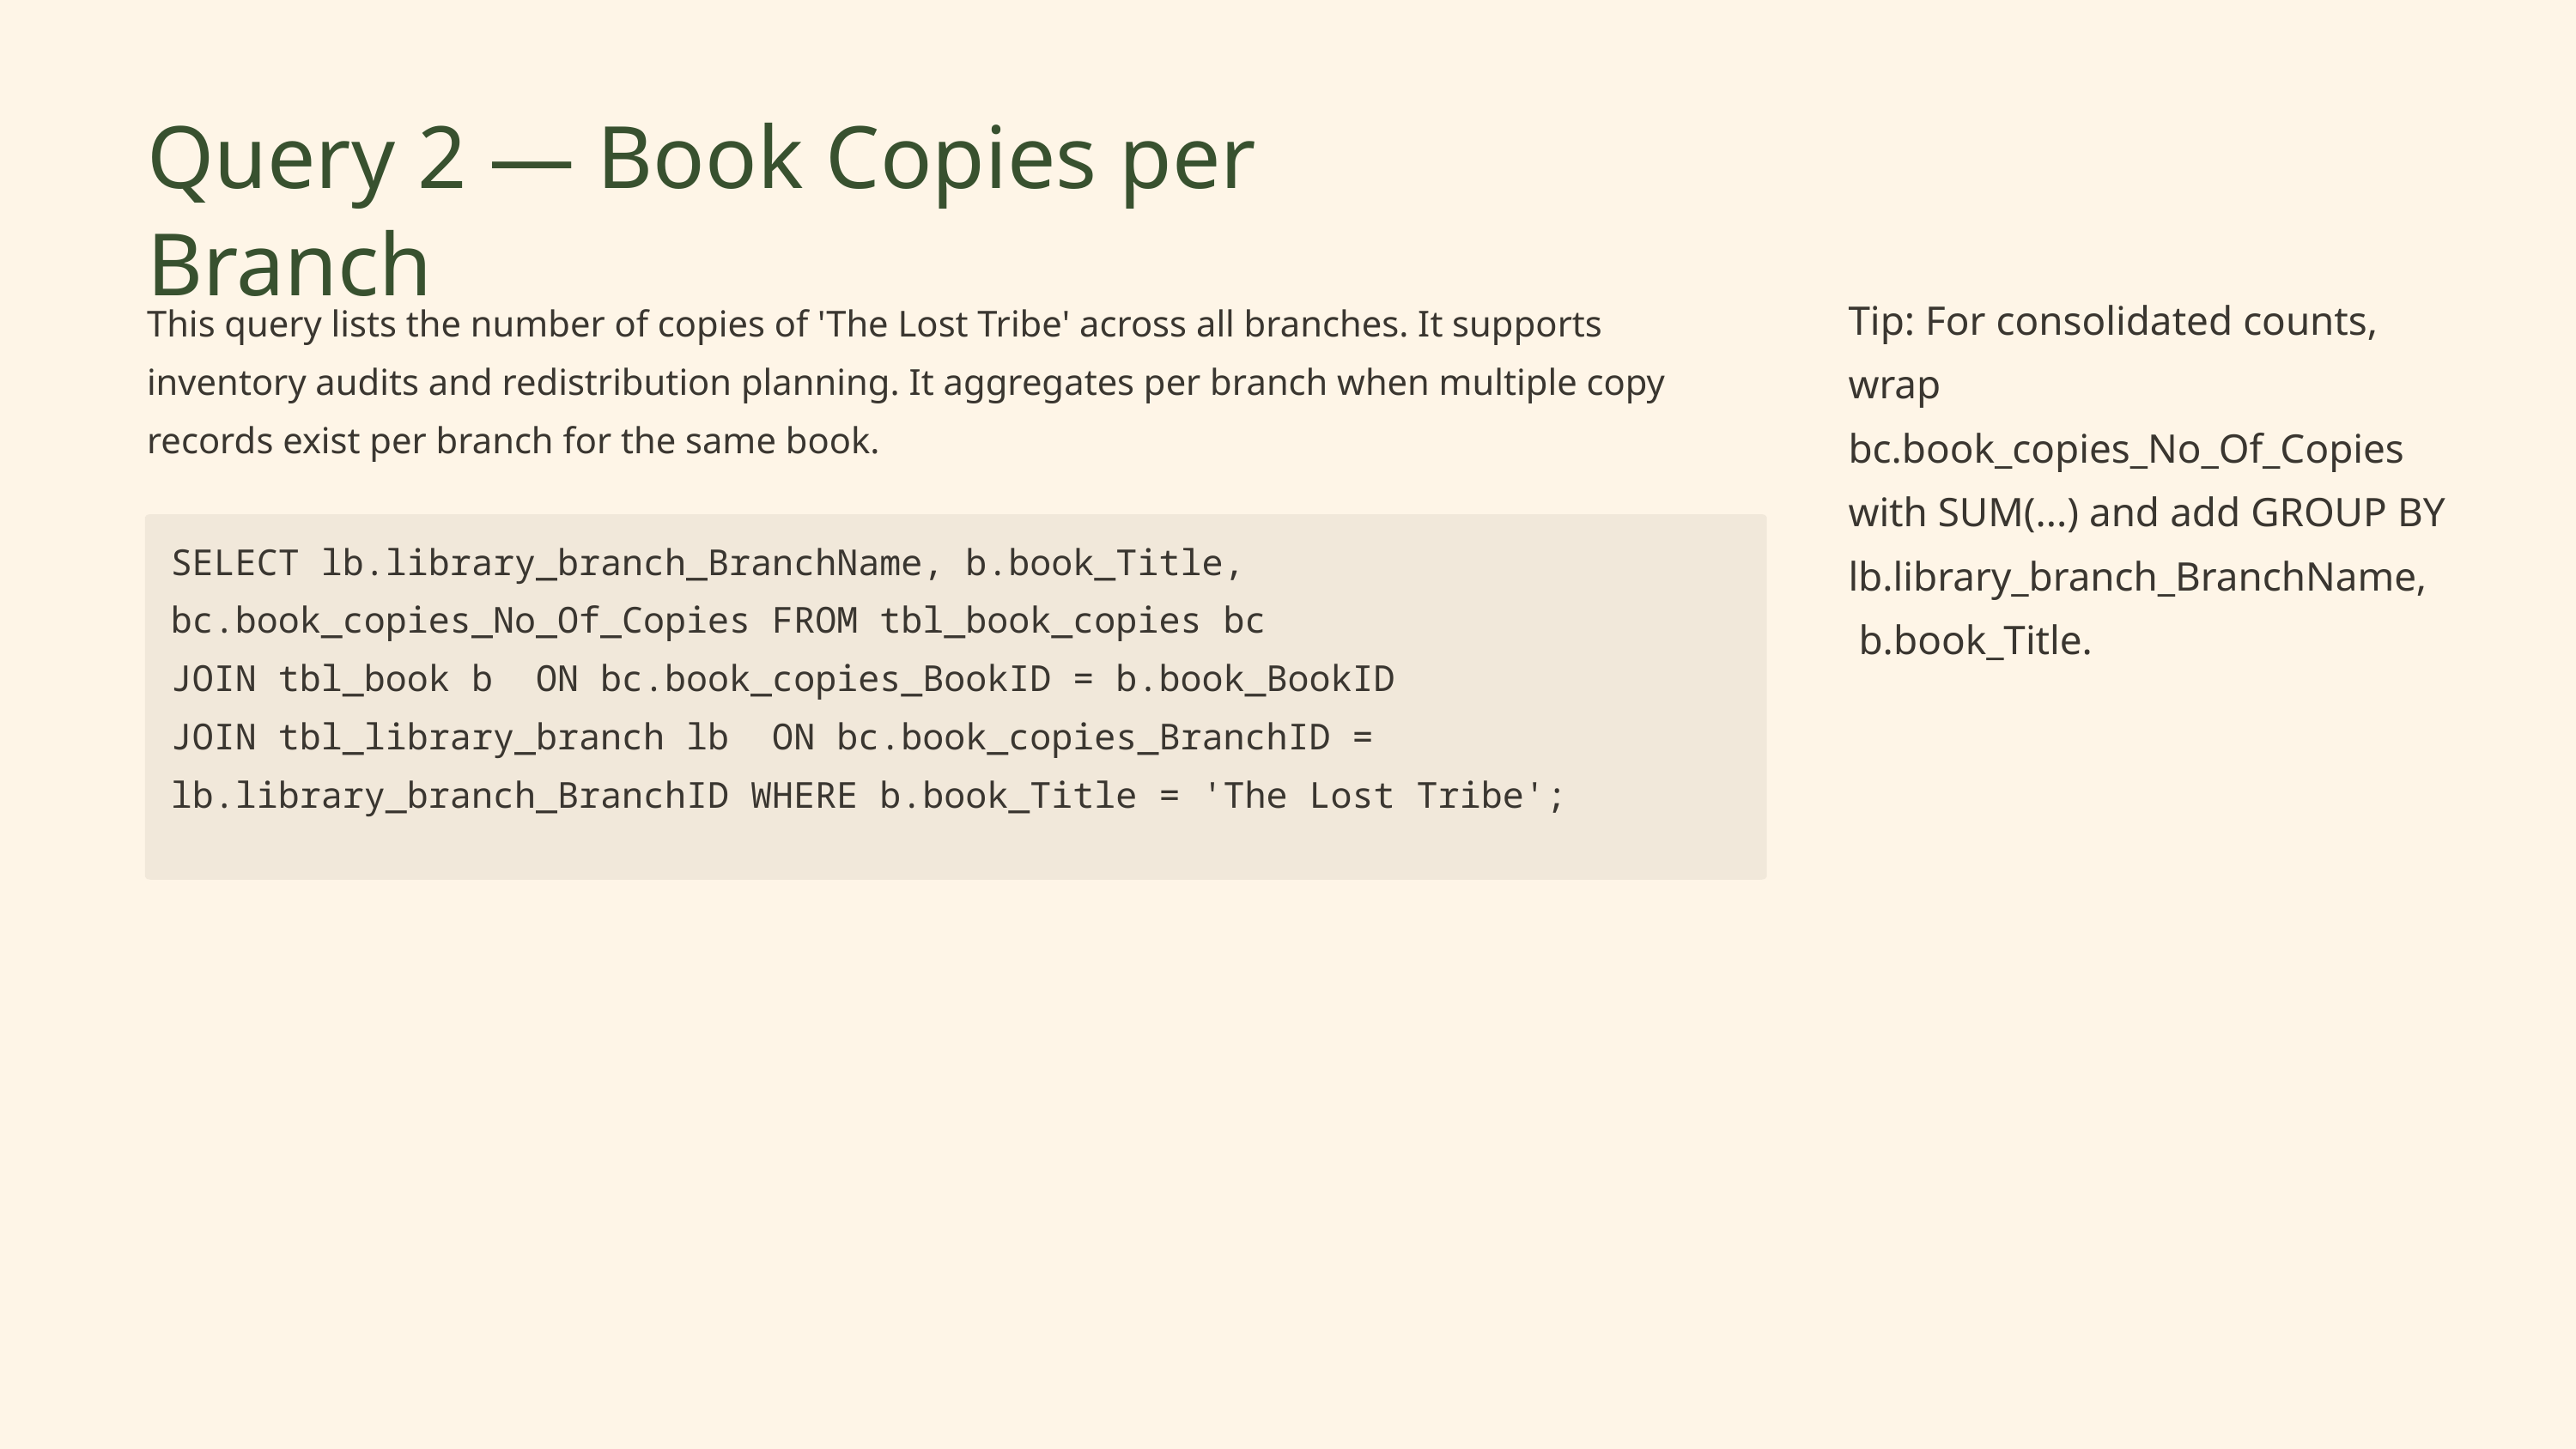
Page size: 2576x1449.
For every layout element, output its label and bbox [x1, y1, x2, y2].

text_box [144, 513, 1767, 880]
text_box [0, 0, 2576, 1449]
